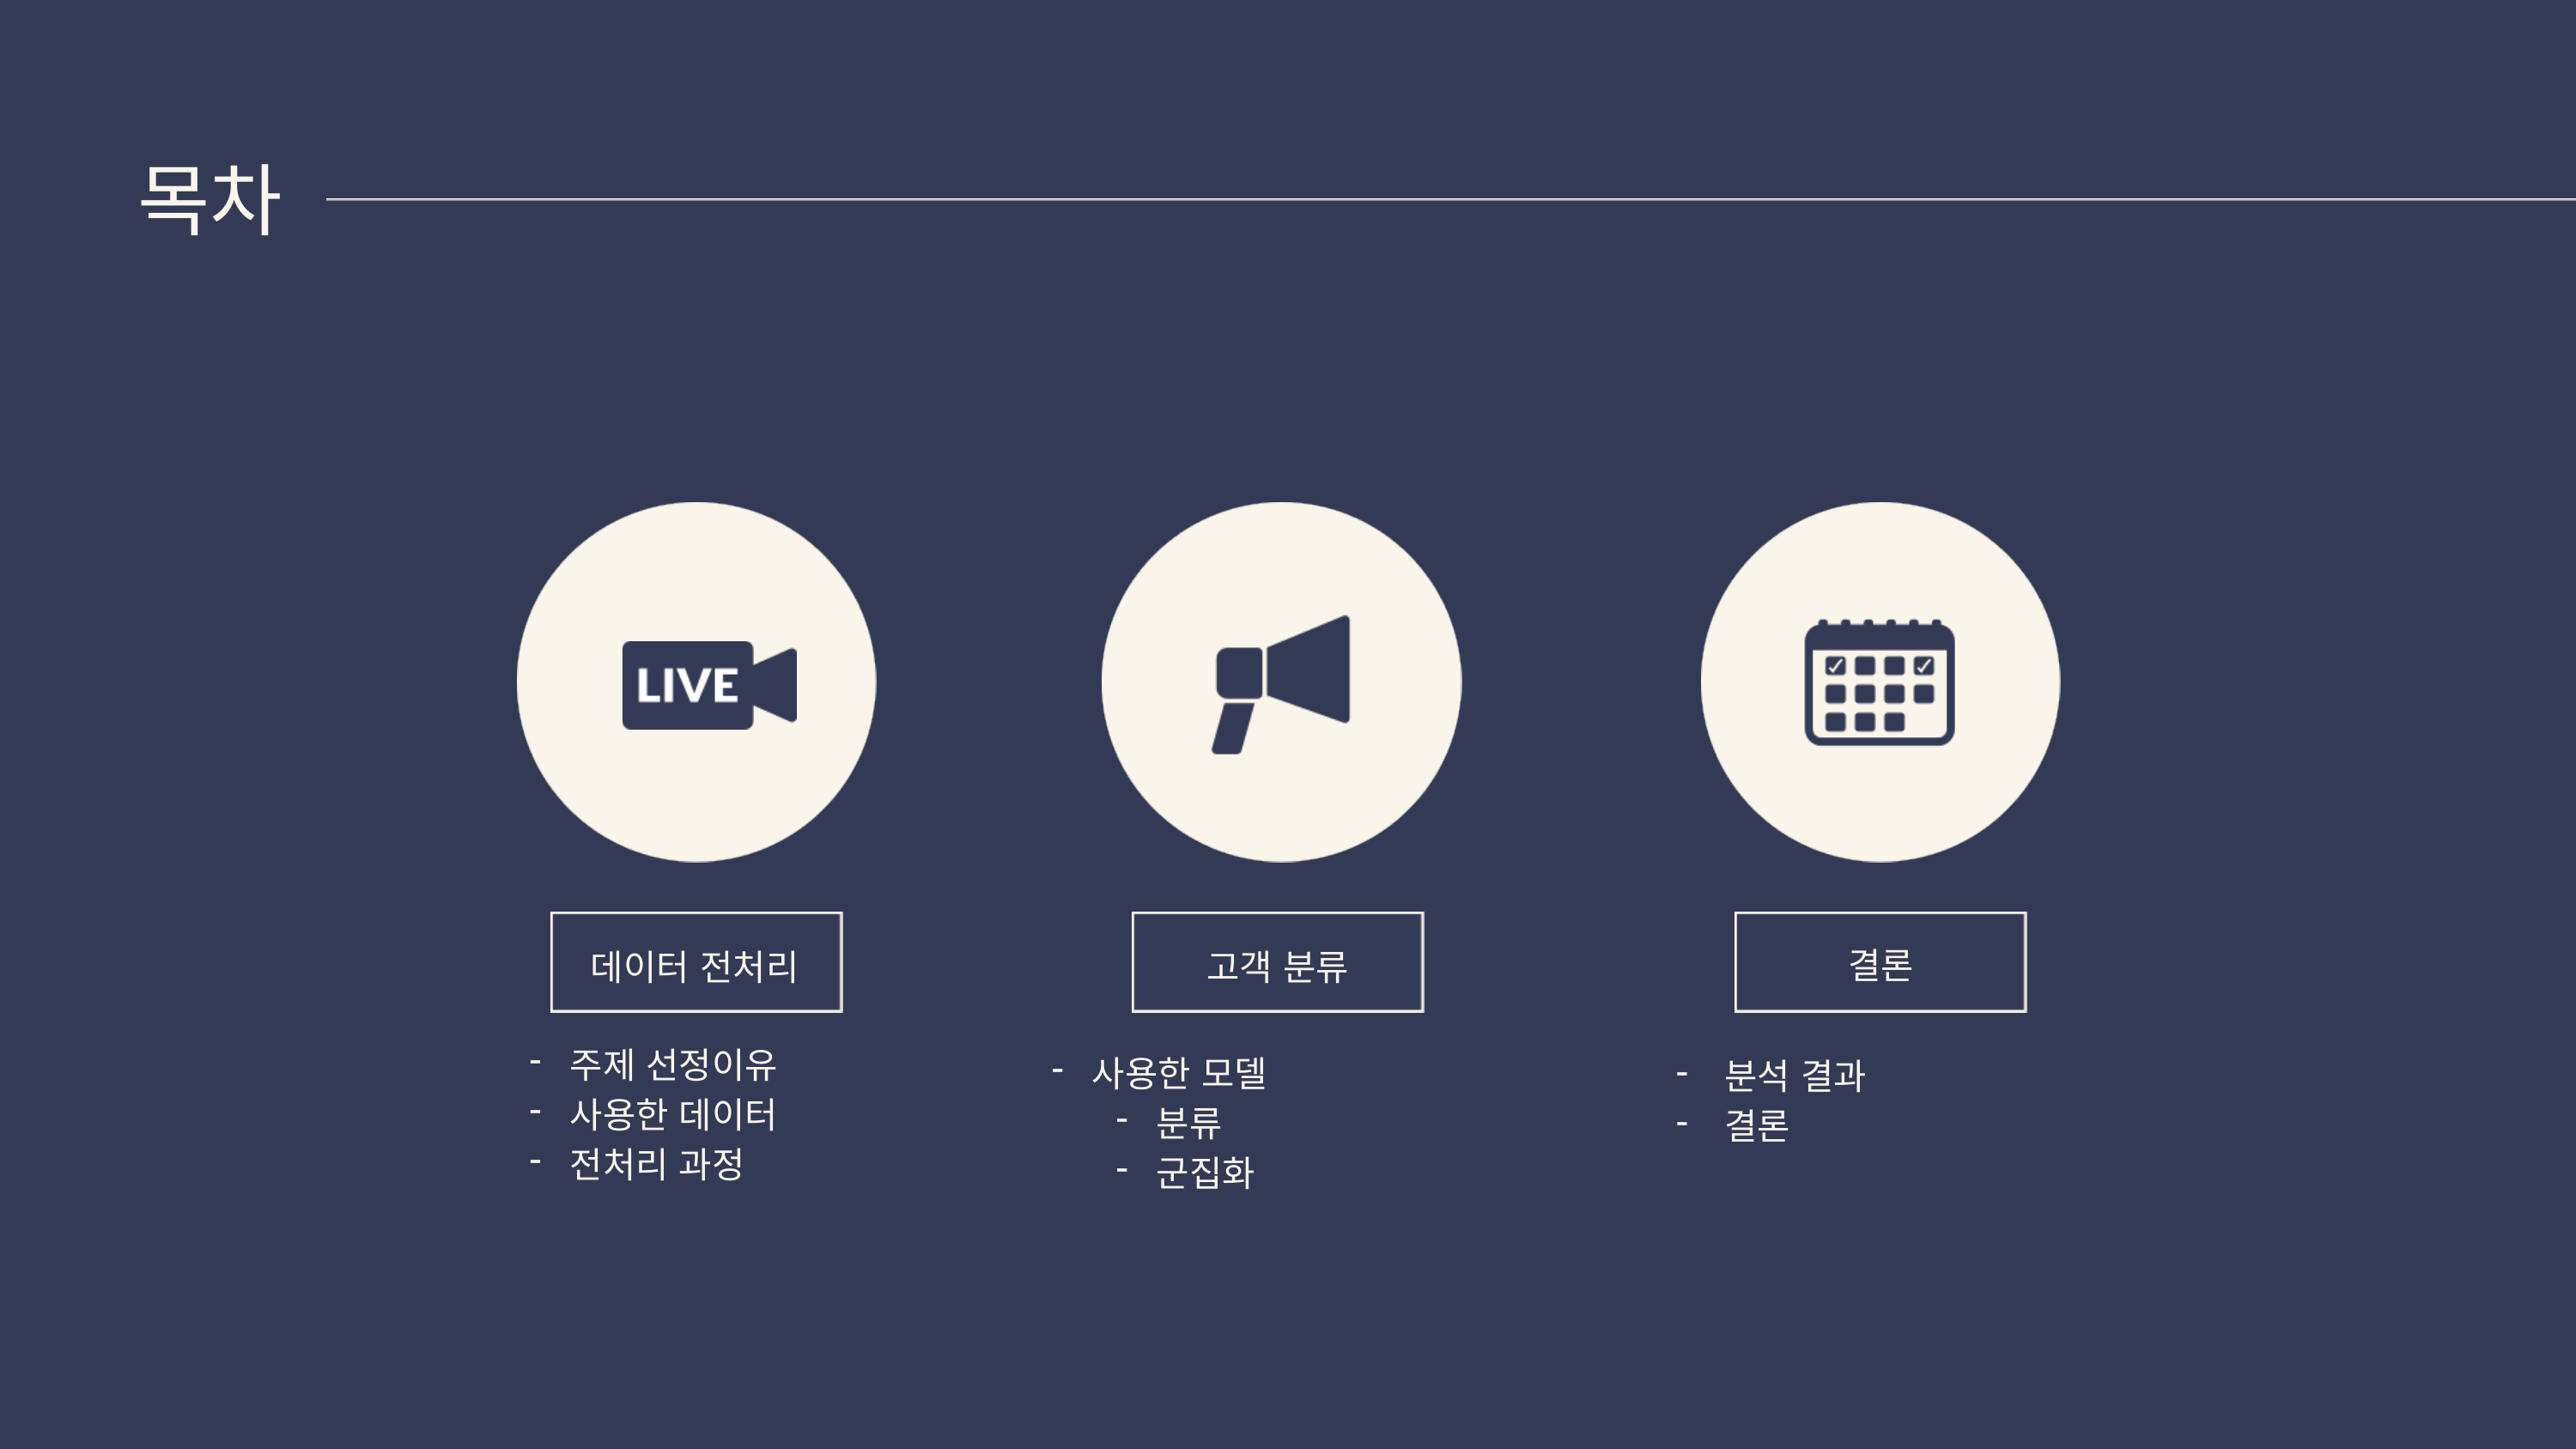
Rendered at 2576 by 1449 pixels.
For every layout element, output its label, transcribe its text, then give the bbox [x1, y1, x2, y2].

picture [1700, 502, 2062, 863]
picture [326, 197, 2576, 202]
picture [550, 912, 843, 1013]
picture [1132, 912, 1425, 1013]
picture [516, 502, 878, 863]
text_box 분석 결과 결론 [1676, 1051, 2087, 1143]
text_box 목차 [137, 146, 1033, 256]
picture [1735, 912, 2027, 1013]
text_box 사용한 모델 분류 군집화 [1051, 1041, 1462, 1197]
picture [1102, 502, 1462, 863]
text_box 주제 선정이유 사용한 데이터 전처리 과정 [529, 1042, 863, 1179]
